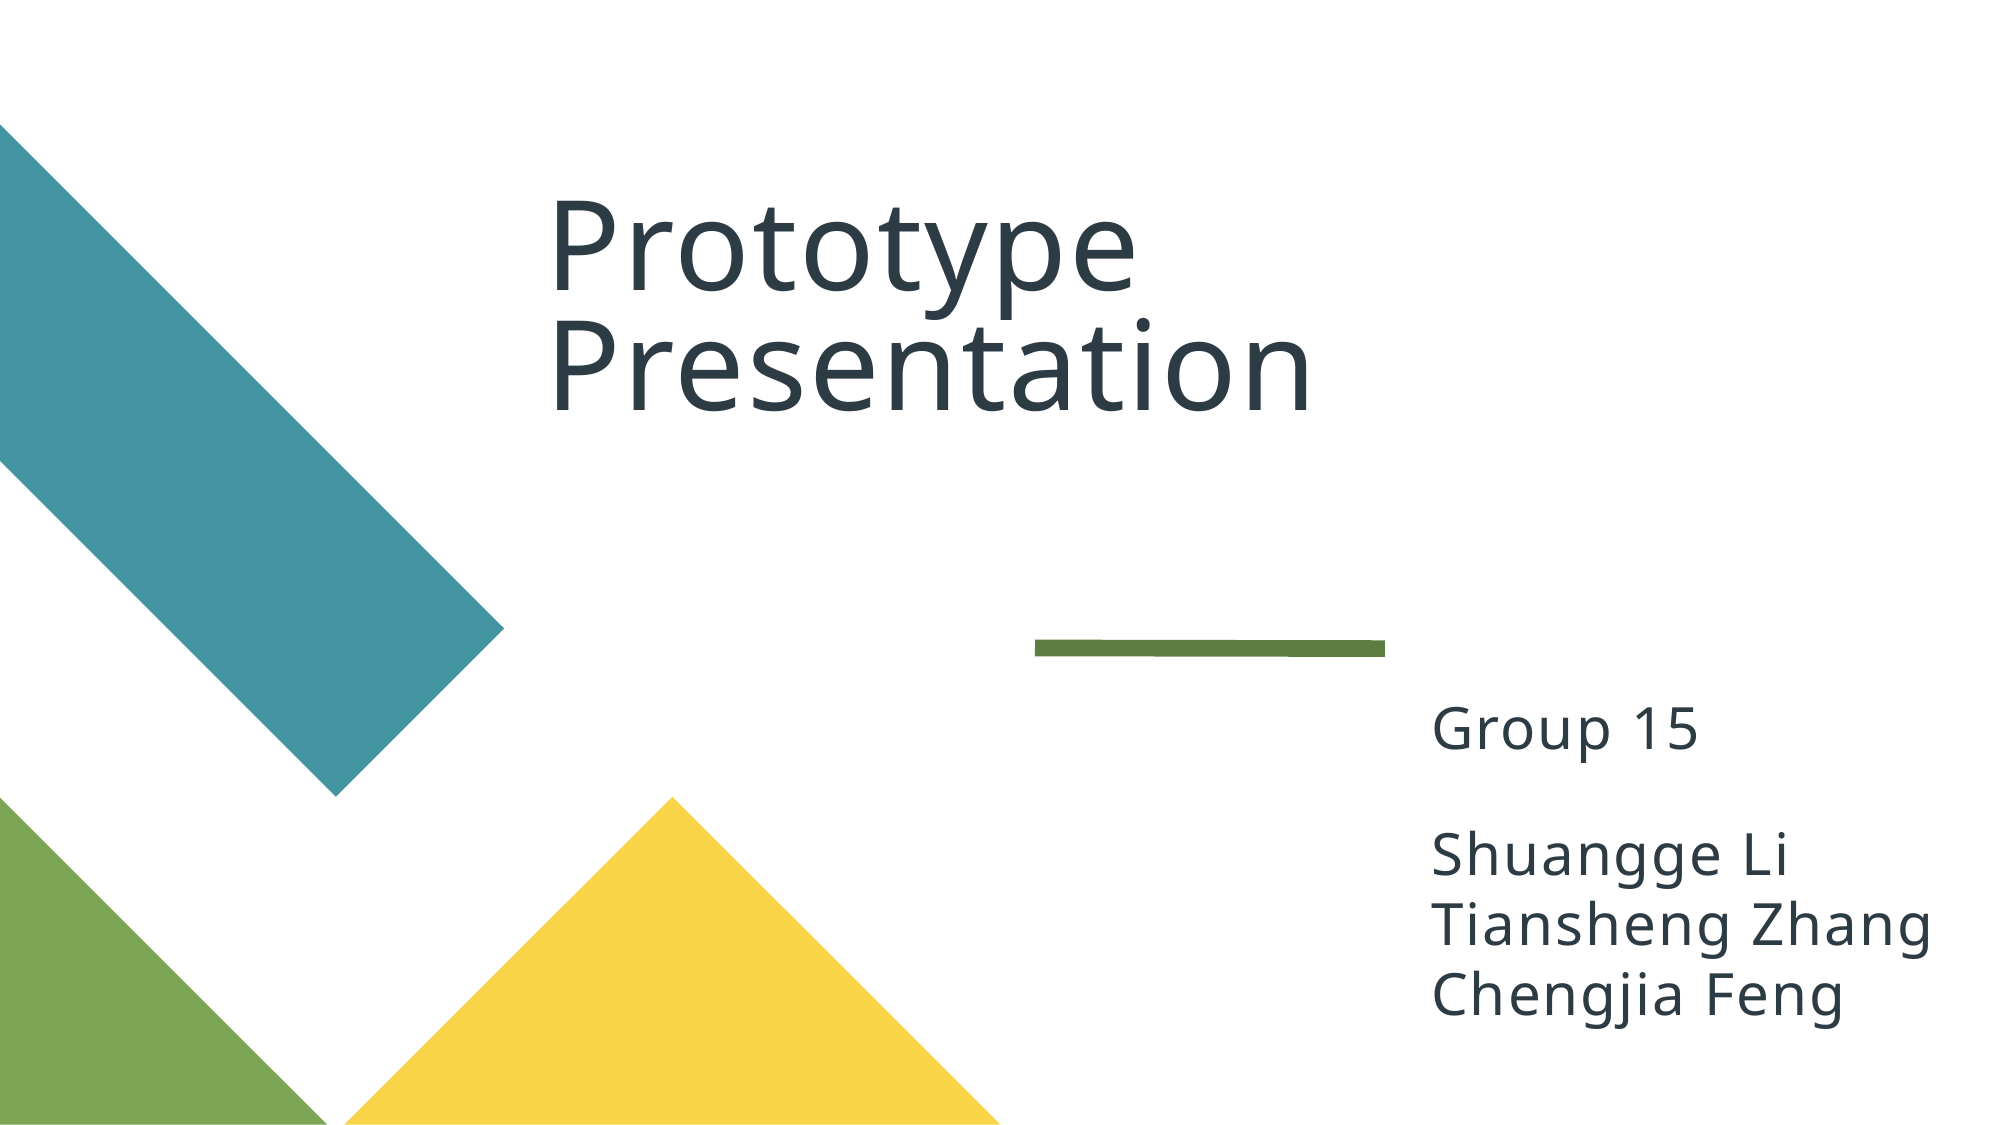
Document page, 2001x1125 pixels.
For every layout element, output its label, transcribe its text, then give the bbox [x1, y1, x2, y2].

title Prototype Presentation [545, 249, 1941, 434]
text_box Group 15 Shuangge Li Tiansheng Zhang Chengjia Feng [1431, 922, 1969, 1107]
